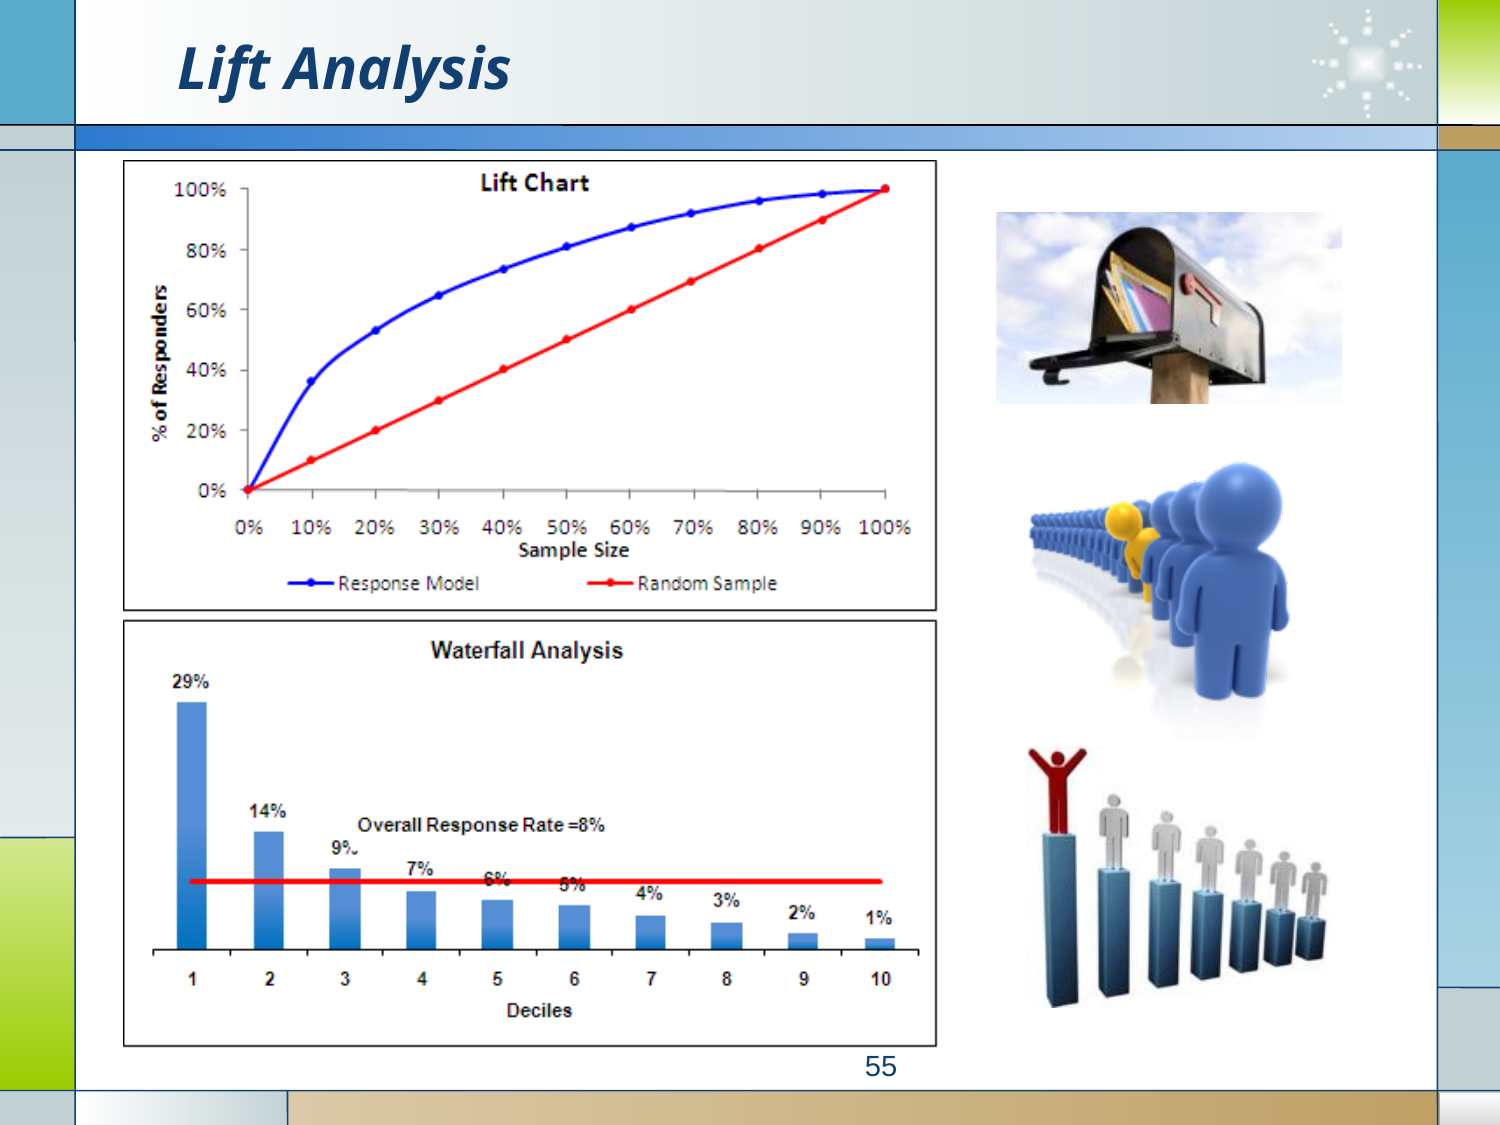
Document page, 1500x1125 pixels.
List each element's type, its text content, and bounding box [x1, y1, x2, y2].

slide_number 55 [562, 1057, 913, 1081]
picture [1024, 455, 1333, 1008]
title Lift Analysis [162, 19, 1263, 113]
picture [996, 212, 1342, 405]
picture [123, 159, 940, 1049]
